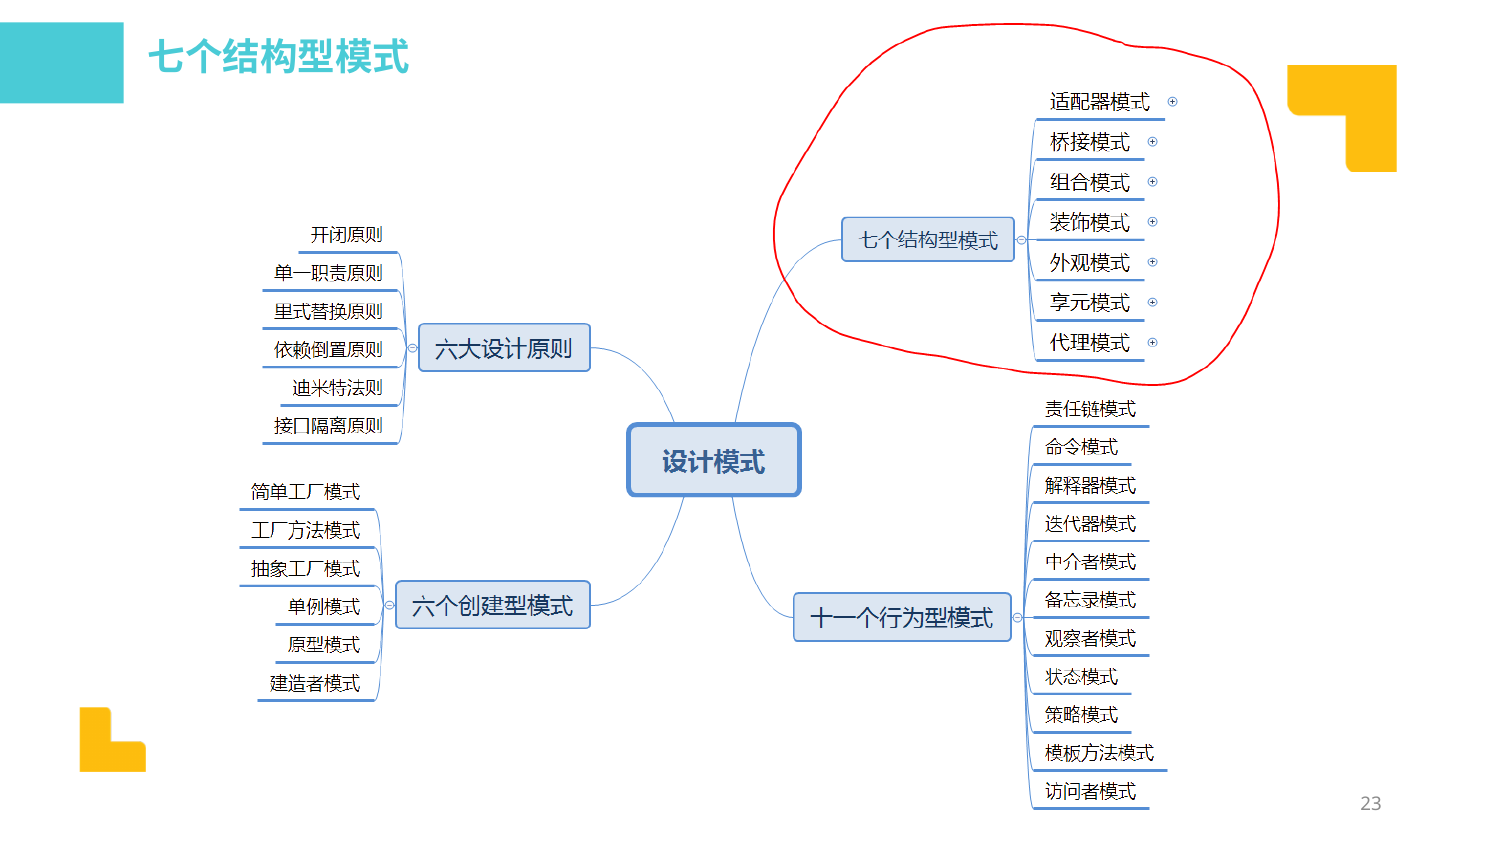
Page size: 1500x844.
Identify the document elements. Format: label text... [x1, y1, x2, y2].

list 七个结构型模式 [132, 34, 184, 104]
slide_number 23 [1318, 782, 1397, 827]
picture [184, 22, 1397, 844]
text_box [0, 22, 124, 104]
picture [80, 708, 145, 771]
